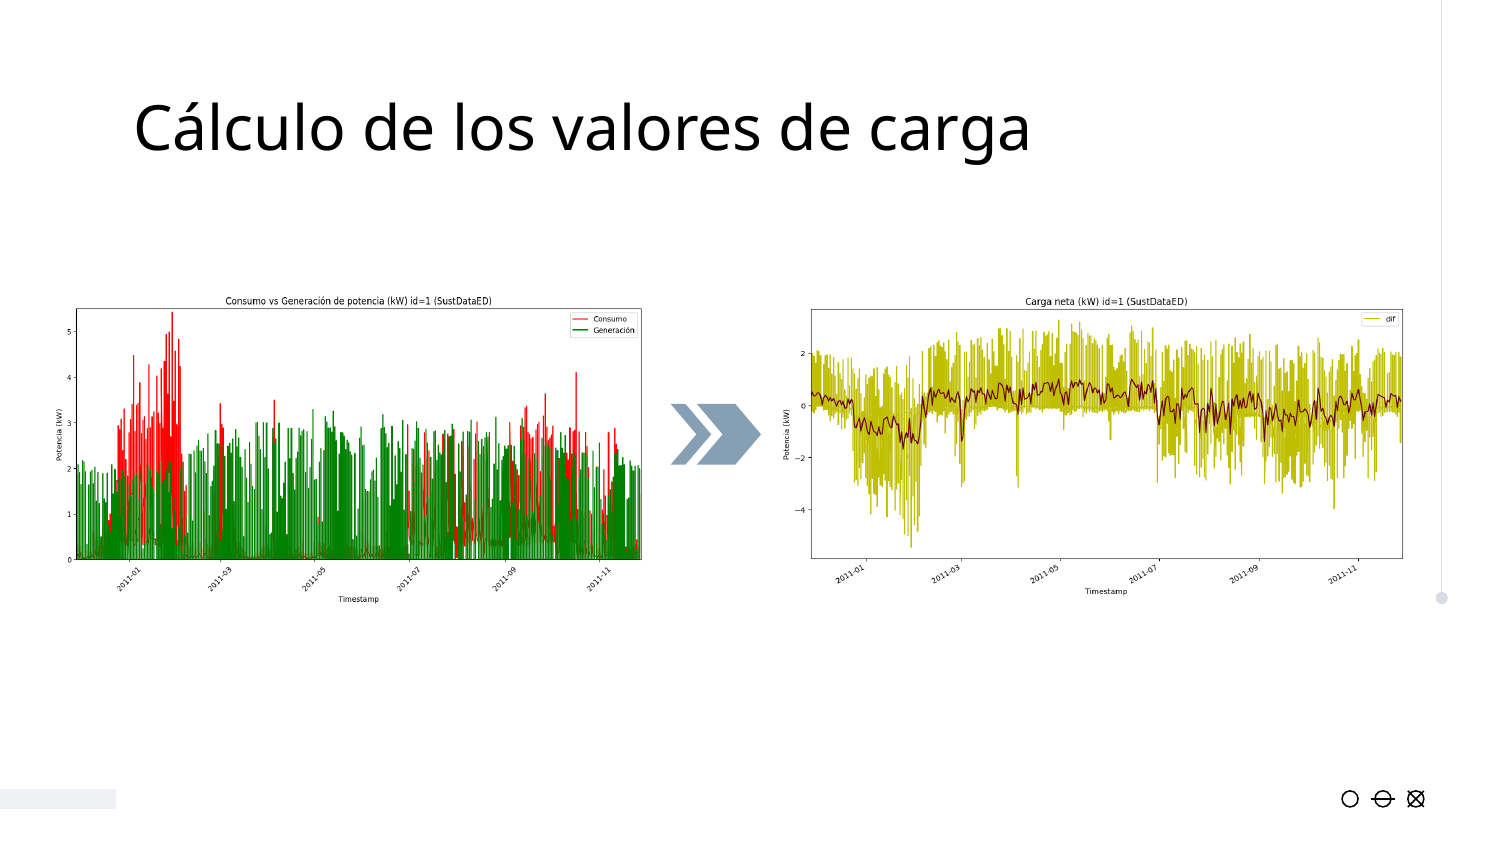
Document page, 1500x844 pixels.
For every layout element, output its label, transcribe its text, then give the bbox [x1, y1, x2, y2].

picture [51, 291, 646, 609]
picture [777, 292, 1407, 600]
title Cálculo de los valores de carga [118, 72, 1382, 167]
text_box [670, 403, 762, 465]
